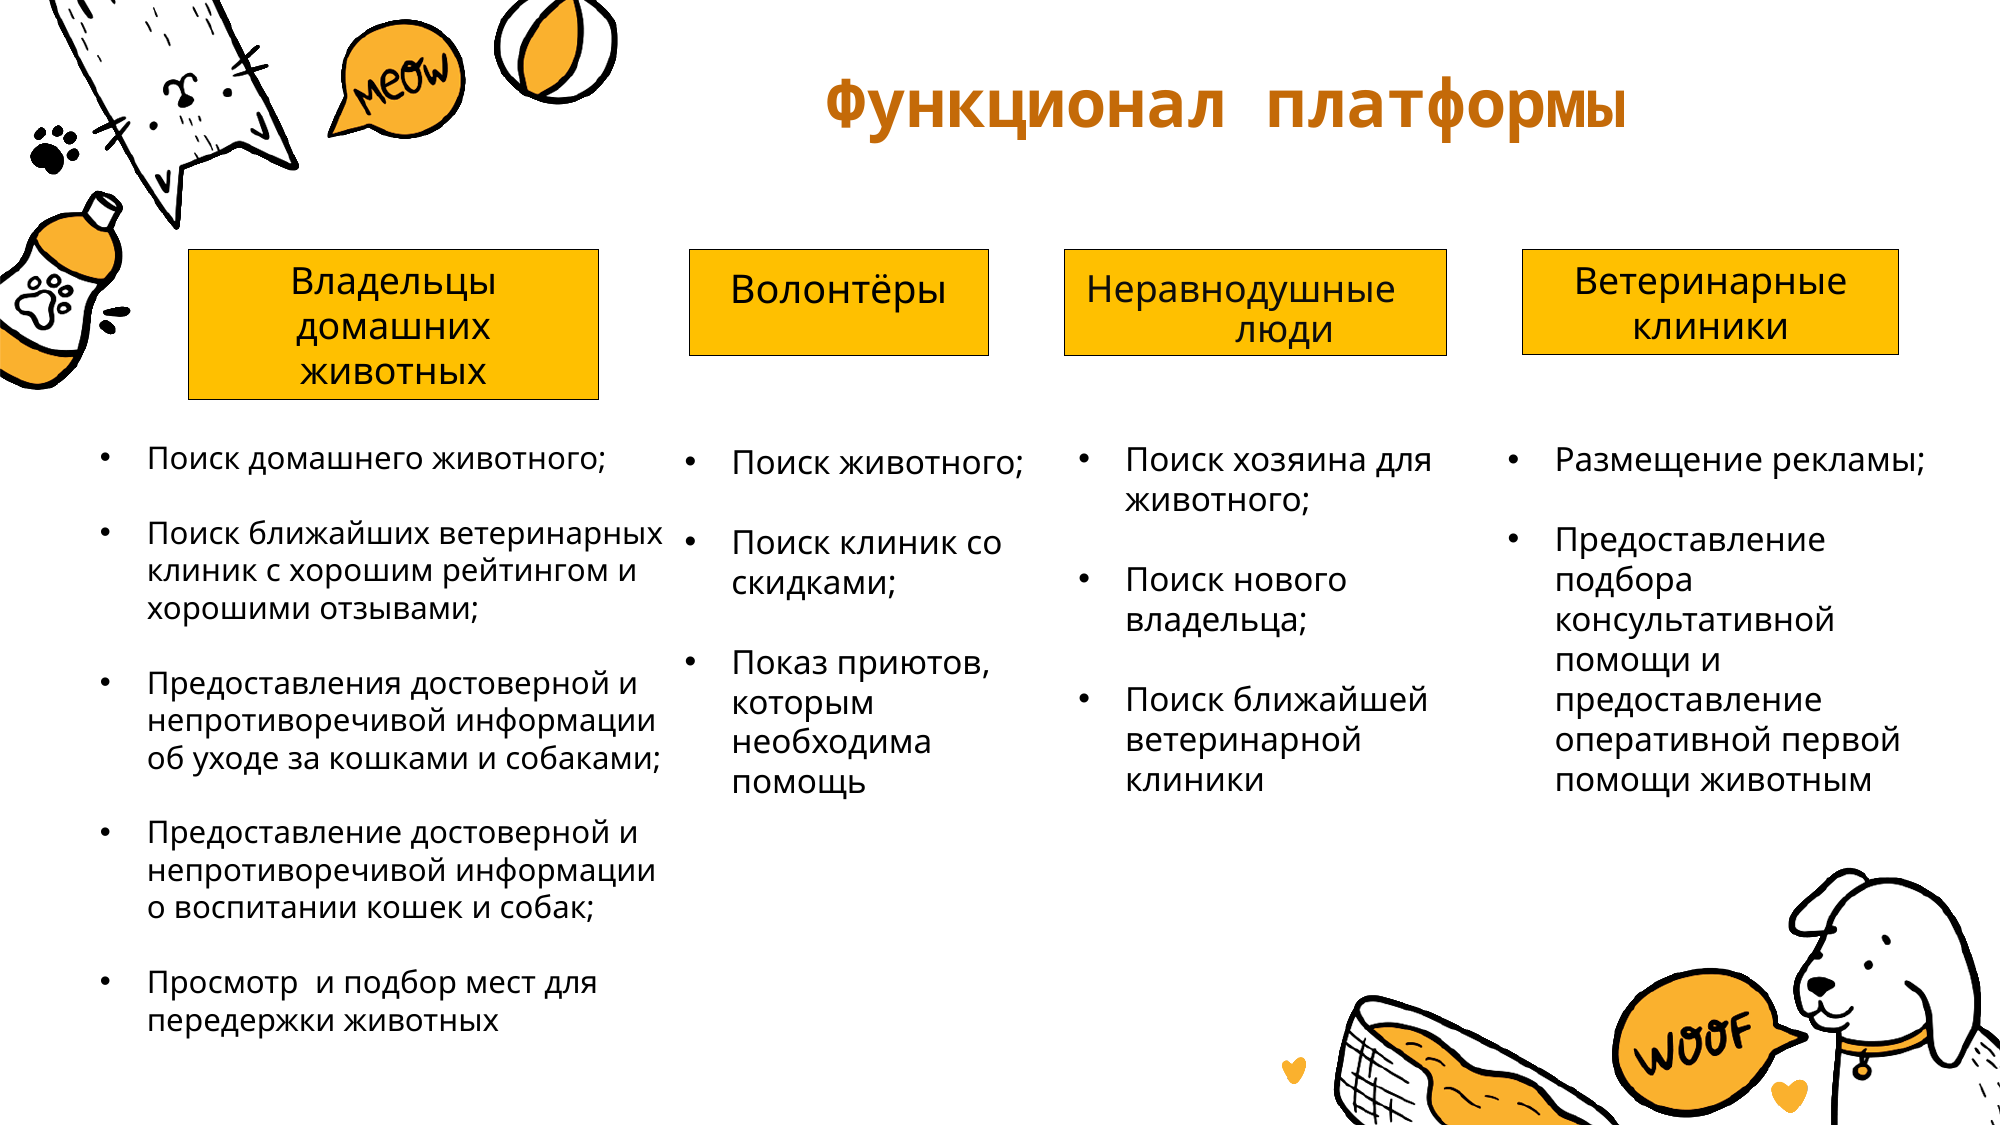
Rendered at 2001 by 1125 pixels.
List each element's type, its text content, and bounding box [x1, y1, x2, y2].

text_box Неравнодушные люди [1064, 249, 1447, 356]
text_box Ветеринарные клиники [1522, 249, 1899, 355]
text_box Поиск домашнего животного; Поиск ближайших ветеринарных клиник с хорошим рейтингом и хорошими отзывами; Предоставления достоверной и непротиворечивой информации об уходе за кошками и собаками; Предоставление достоверной и непротиворечивой информации о воспитании кошек и собак; Просмотр и подбор мест для передержки животных [85, 430, 694, 1045]
text_box Размещение рекламы; Предоставление подбора консультативной помощи и предоставление оперативной первой помощи животным [1492, 431, 1970, 806]
text_box Поиск животного; Поиск клиник со скидками; Показ приютов, которым необходима помощь [669, 433, 1053, 808]
text_box Поиск хозяина для животного; Поиск нового владельца; Поиск ближайшей ветеринарной клиники [1063, 430, 1493, 805]
text_box Волонтёры [689, 249, 989, 356]
picture [0, 0, 619, 393]
text_box Функционал платформы [498, 53, 1955, 149]
text_box Владельцы домашних животных [188, 249, 599, 400]
picture [1279, 863, 2000, 1125]
